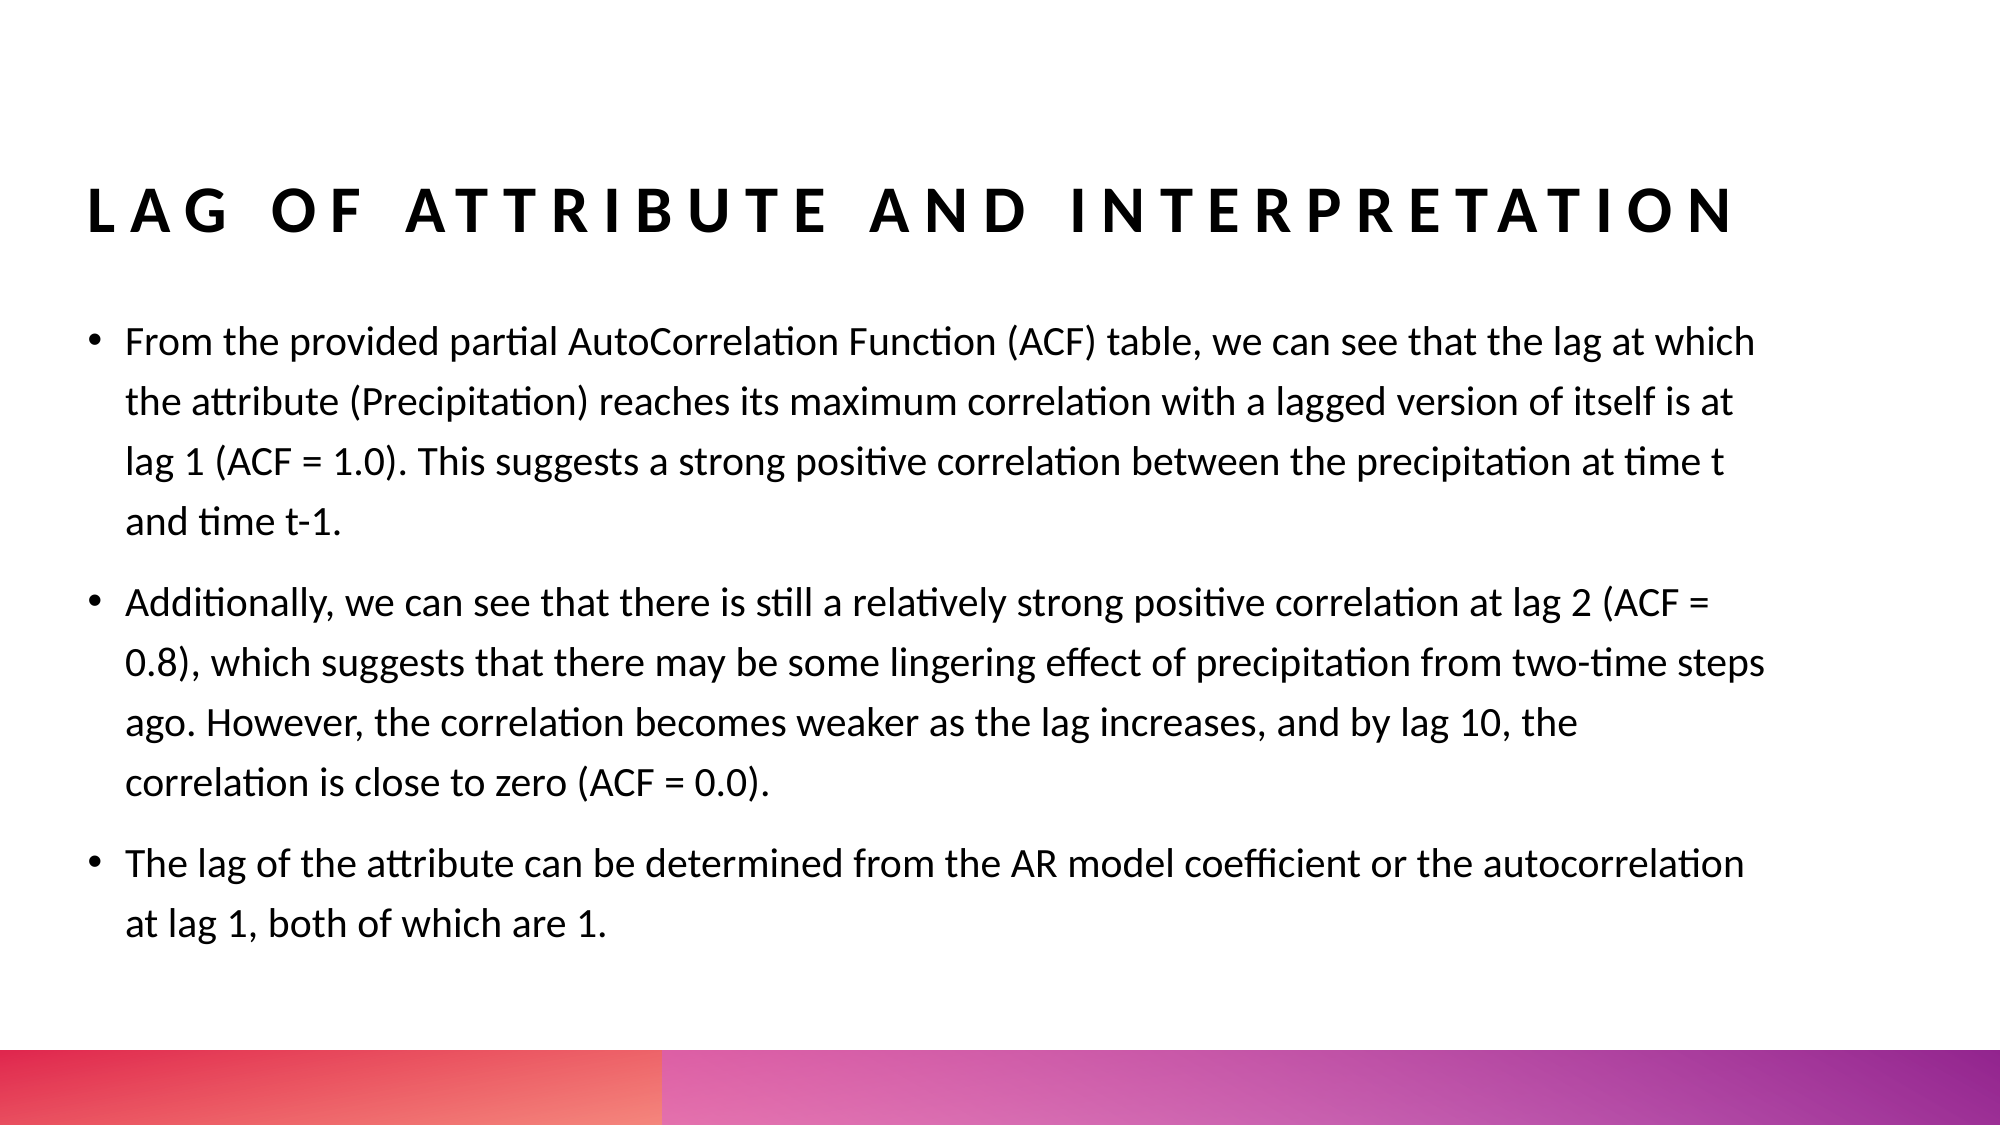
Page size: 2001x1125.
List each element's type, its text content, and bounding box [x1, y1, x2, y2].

title Lag of Attribute and Interpretation [87, 42, 1754, 246]
list From the provided partial AutoCorrelation Function (ACF) table, we can see that the lag at which the attribute (Precipitation) reaches its maximum correlation with a lagged version of itself is at lag 1 (ACF = 1.0). This suggests a strong positive correlation between the precipitation at time t and time t-1. Additionally, we can see that there is still a relatively strong positive correlation at lag 2 (ACF = 0.8), which suggests that there may be some lingering effect of precipitation from two-time steps ago. However, the correlation becomes weaker as the lag increases, and by lag 10, the correlation is close to zero (ACF = 0.0). The lag of the attribute can be determined from the AR model coefficient or the autocorrelation at lag 1, both of which are 1. [87, 303, 1768, 954]
